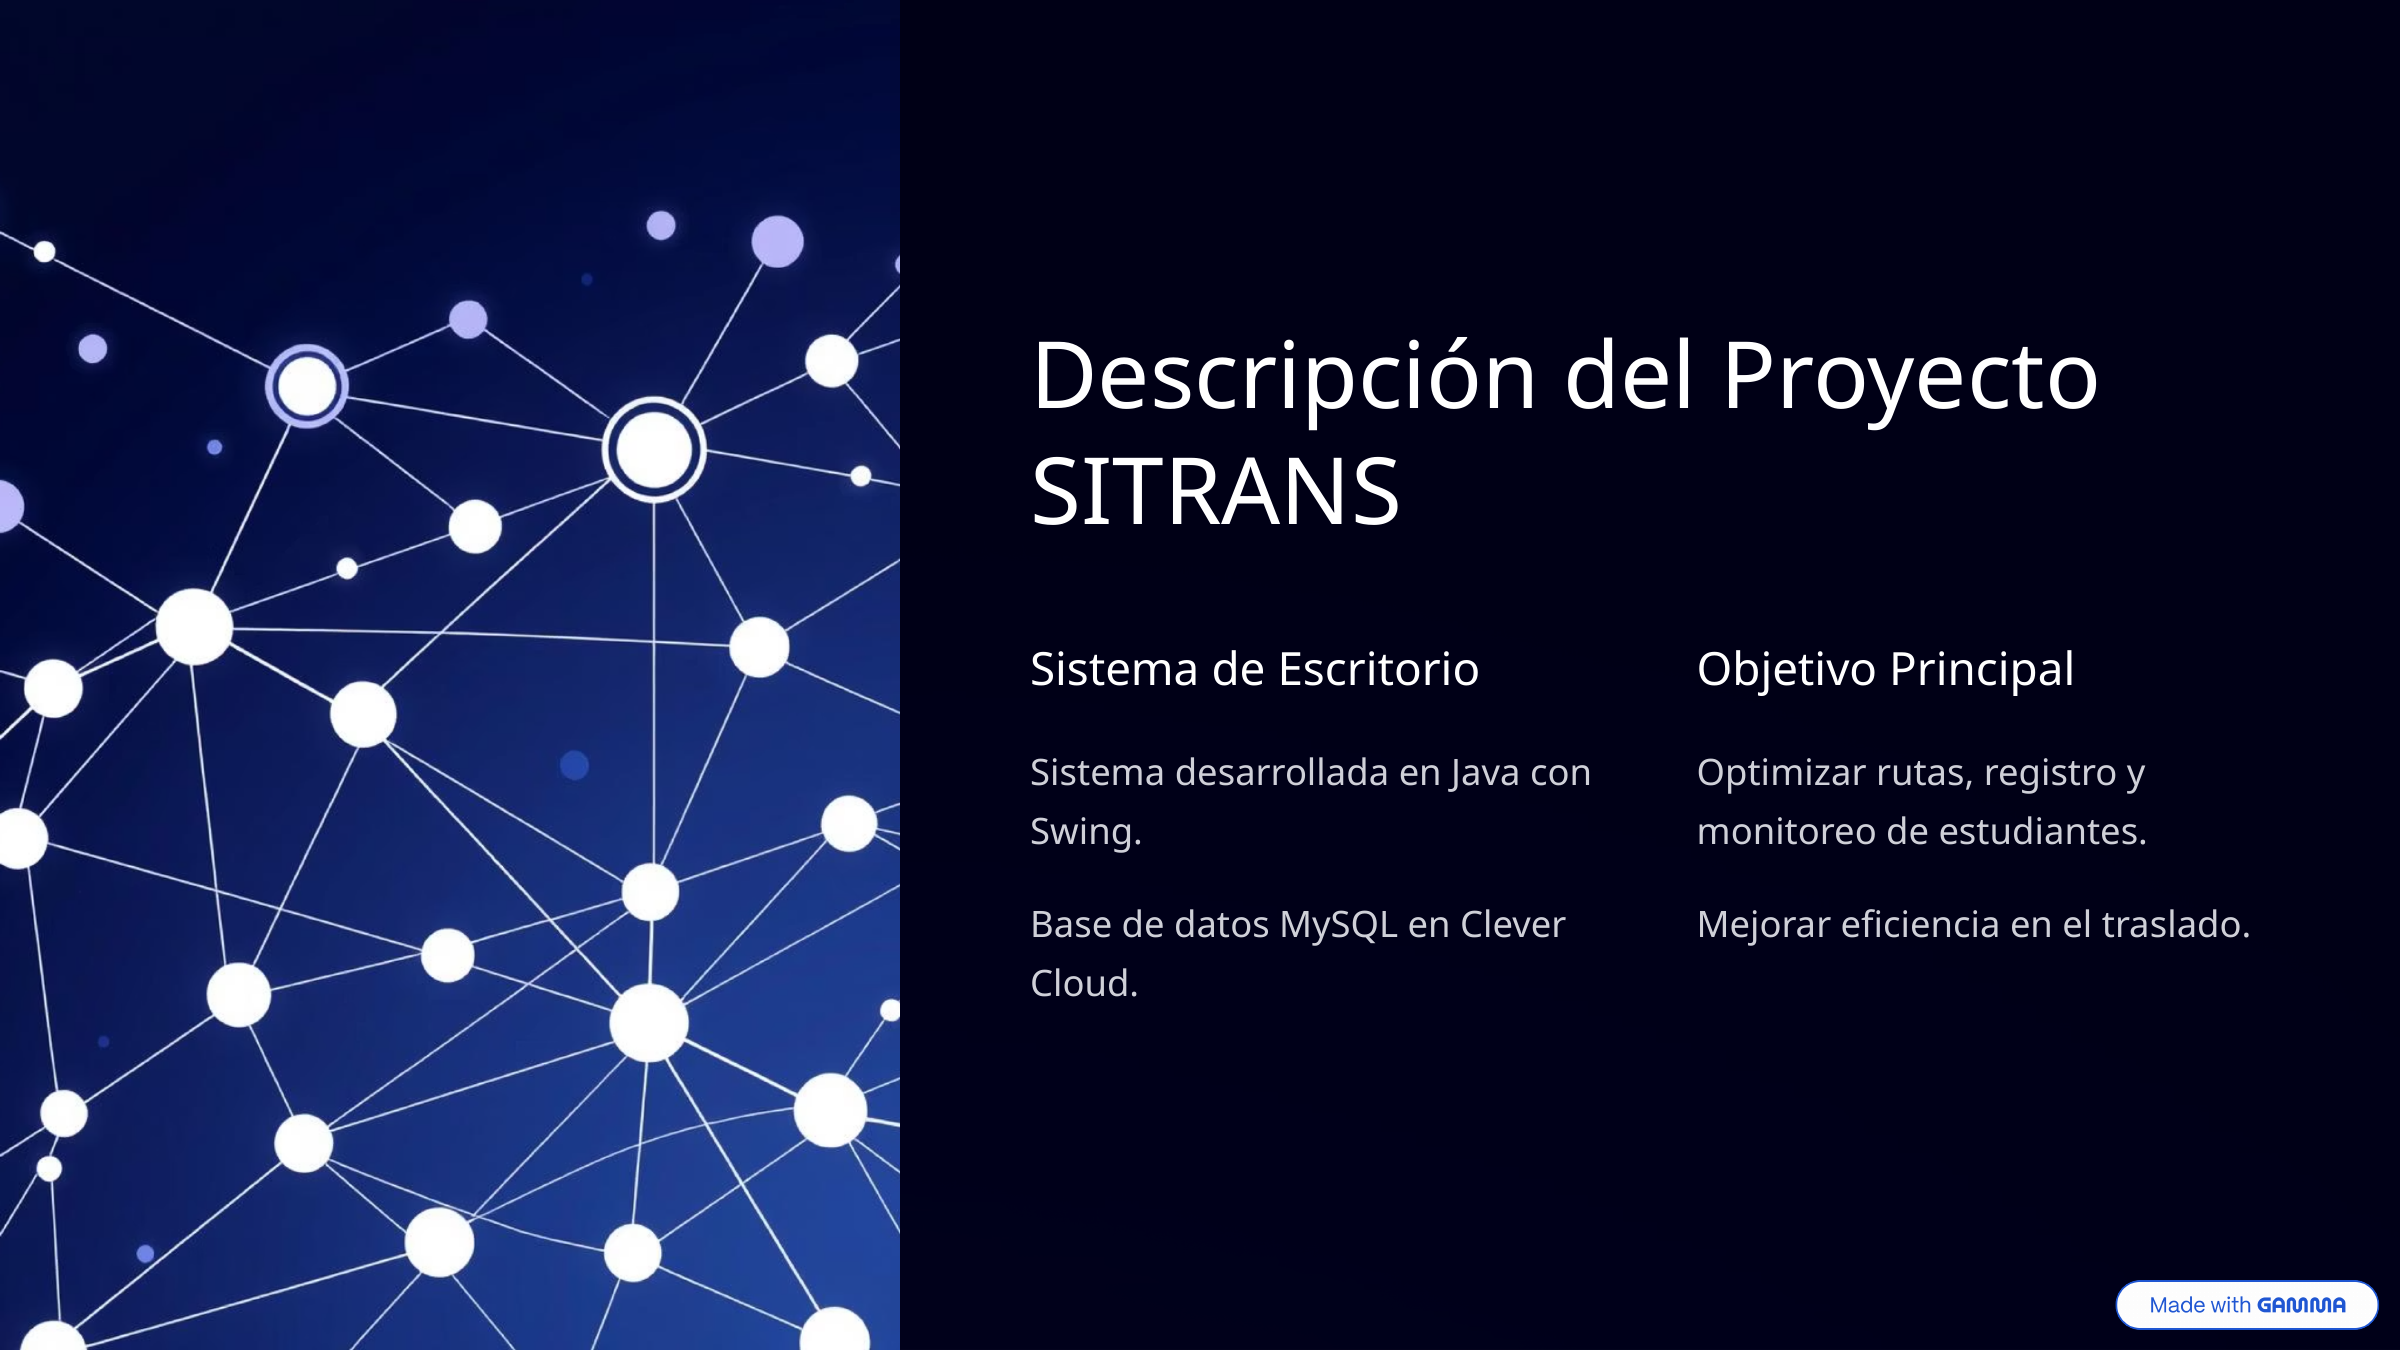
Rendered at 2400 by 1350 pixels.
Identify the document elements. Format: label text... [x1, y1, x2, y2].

text_box Descripción del Proyecto SITRANS [1030, 311, 2270, 545]
text_box Optimizar rutas, registro y monitoreo de estudiantes. [1696, 732, 2271, 852]
text_box Objetivo Principal [1696, 637, 2162, 696]
text_box Mejorar eficiencia en el traslado. [1696, 885, 2271, 945]
text_box Sistema de Escritorio [1030, 637, 1496, 696]
picture [2106, 1271, 2389, 1339]
text_box Base de datos MySQL en Clever Cloud. [1030, 885, 1605, 1005]
text_box Sistema desarrollada en Java con Swing. [1030, 732, 1605, 852]
picture [0, 0, 900, 1350]
